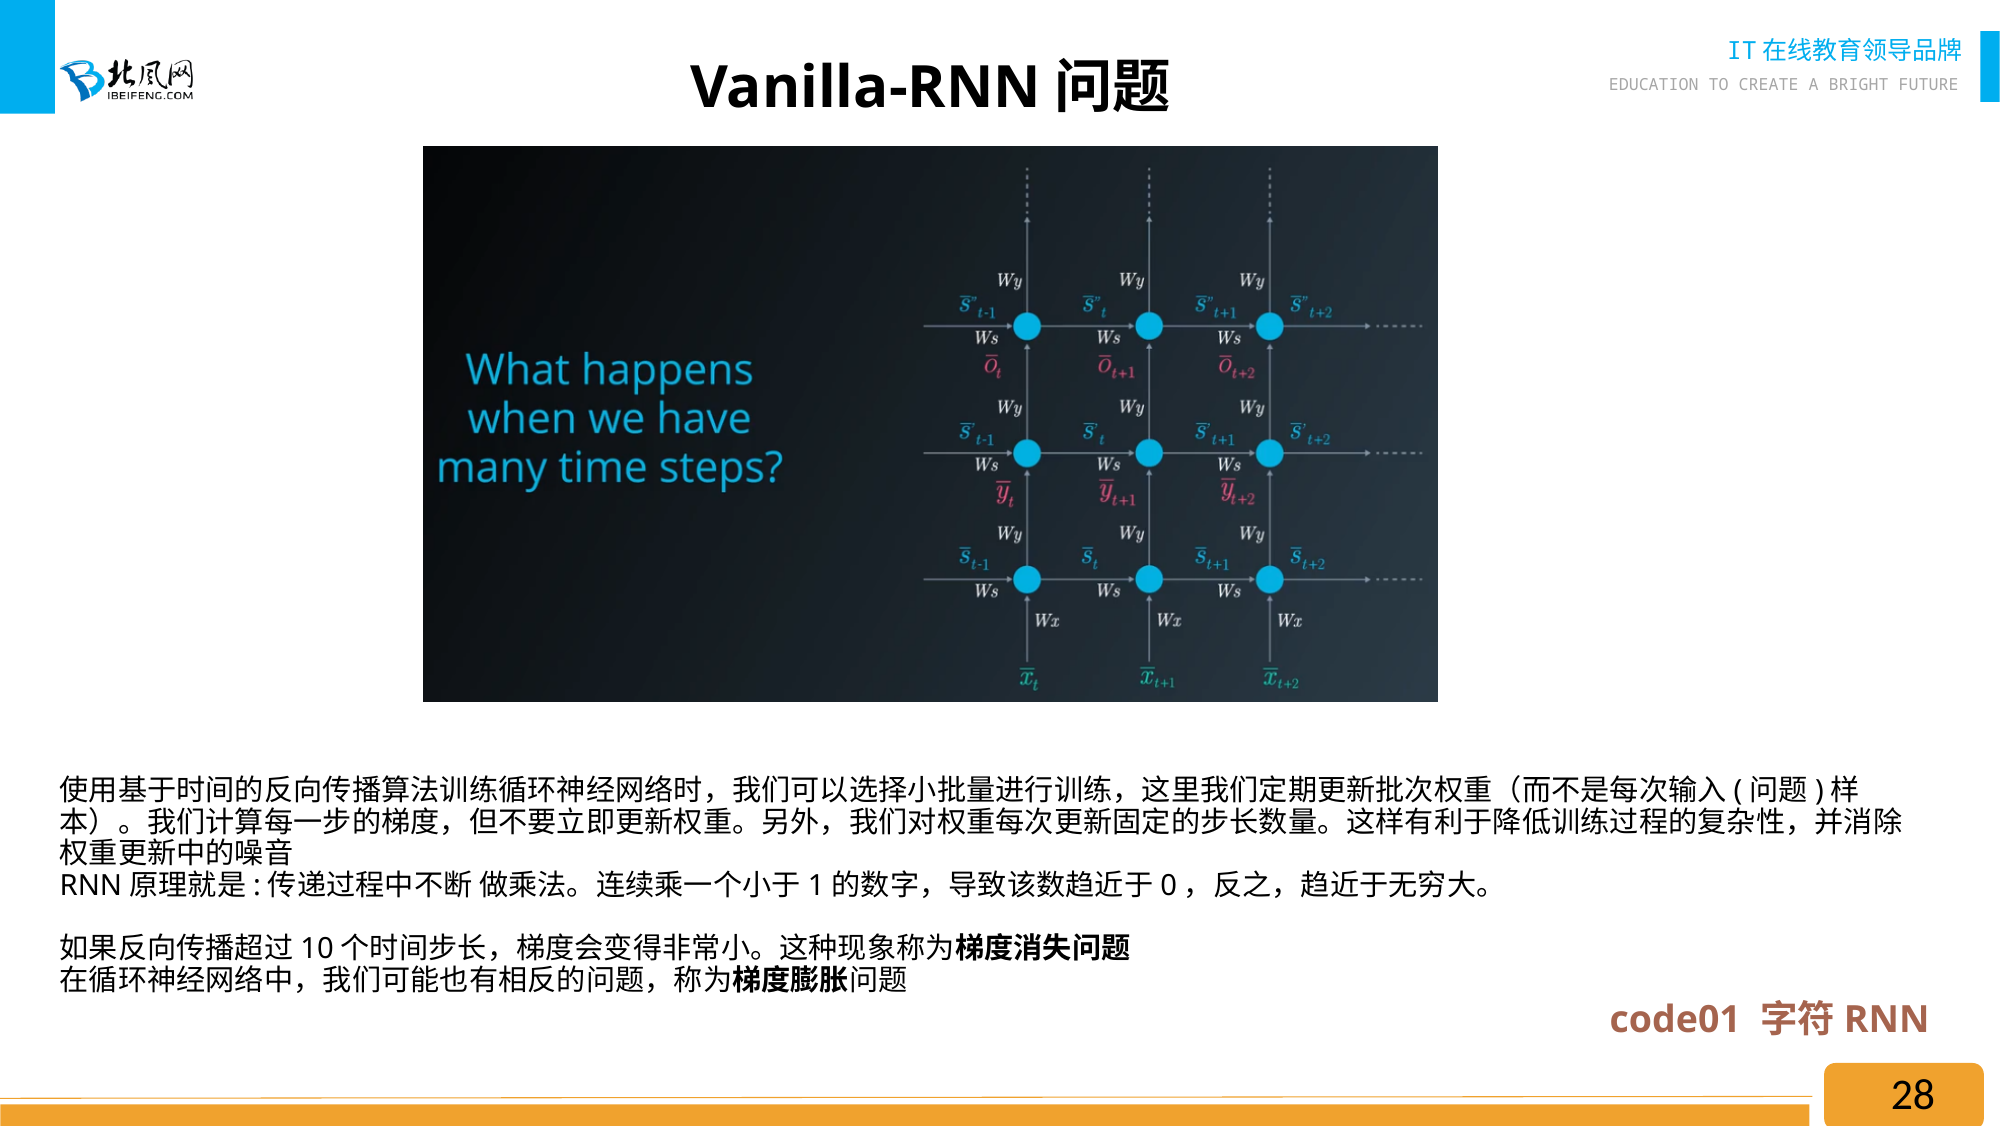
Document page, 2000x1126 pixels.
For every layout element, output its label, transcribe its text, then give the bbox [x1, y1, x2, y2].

picture [56, 54, 198, 103]
title Vanilla-RNN问题 [255, 42, 1606, 136]
picture [423, 146, 1438, 702]
text_box 使用基于时间的反向传播算法训练循环神经网络时，我们可以选择小批量进行训练，这里我们定期更新批次权重（而不是每次输入(问题)样本）。我们计算每一步的梯度，但不要立即更新权重。另外，我们对权重每次更新固定的步长数量。这样有利于降低训练过程的复杂性，并消除权重更新中的噪音 RNN原理就是:传递过程中不断 做乘法。连续乘一个小于1的数字，导致该数趋近于0，反之，趋近于无穷大。 如果反向传播超过10个时间步长，梯度会变得非常小。这种现象称为梯度消失问题 在循环神经网络中，我们可能也有相反的问题，称为梯度膨胀问题 [44, 744, 1928, 1028]
text_box code01 字符RNN [1566, 982, 1973, 1054]
